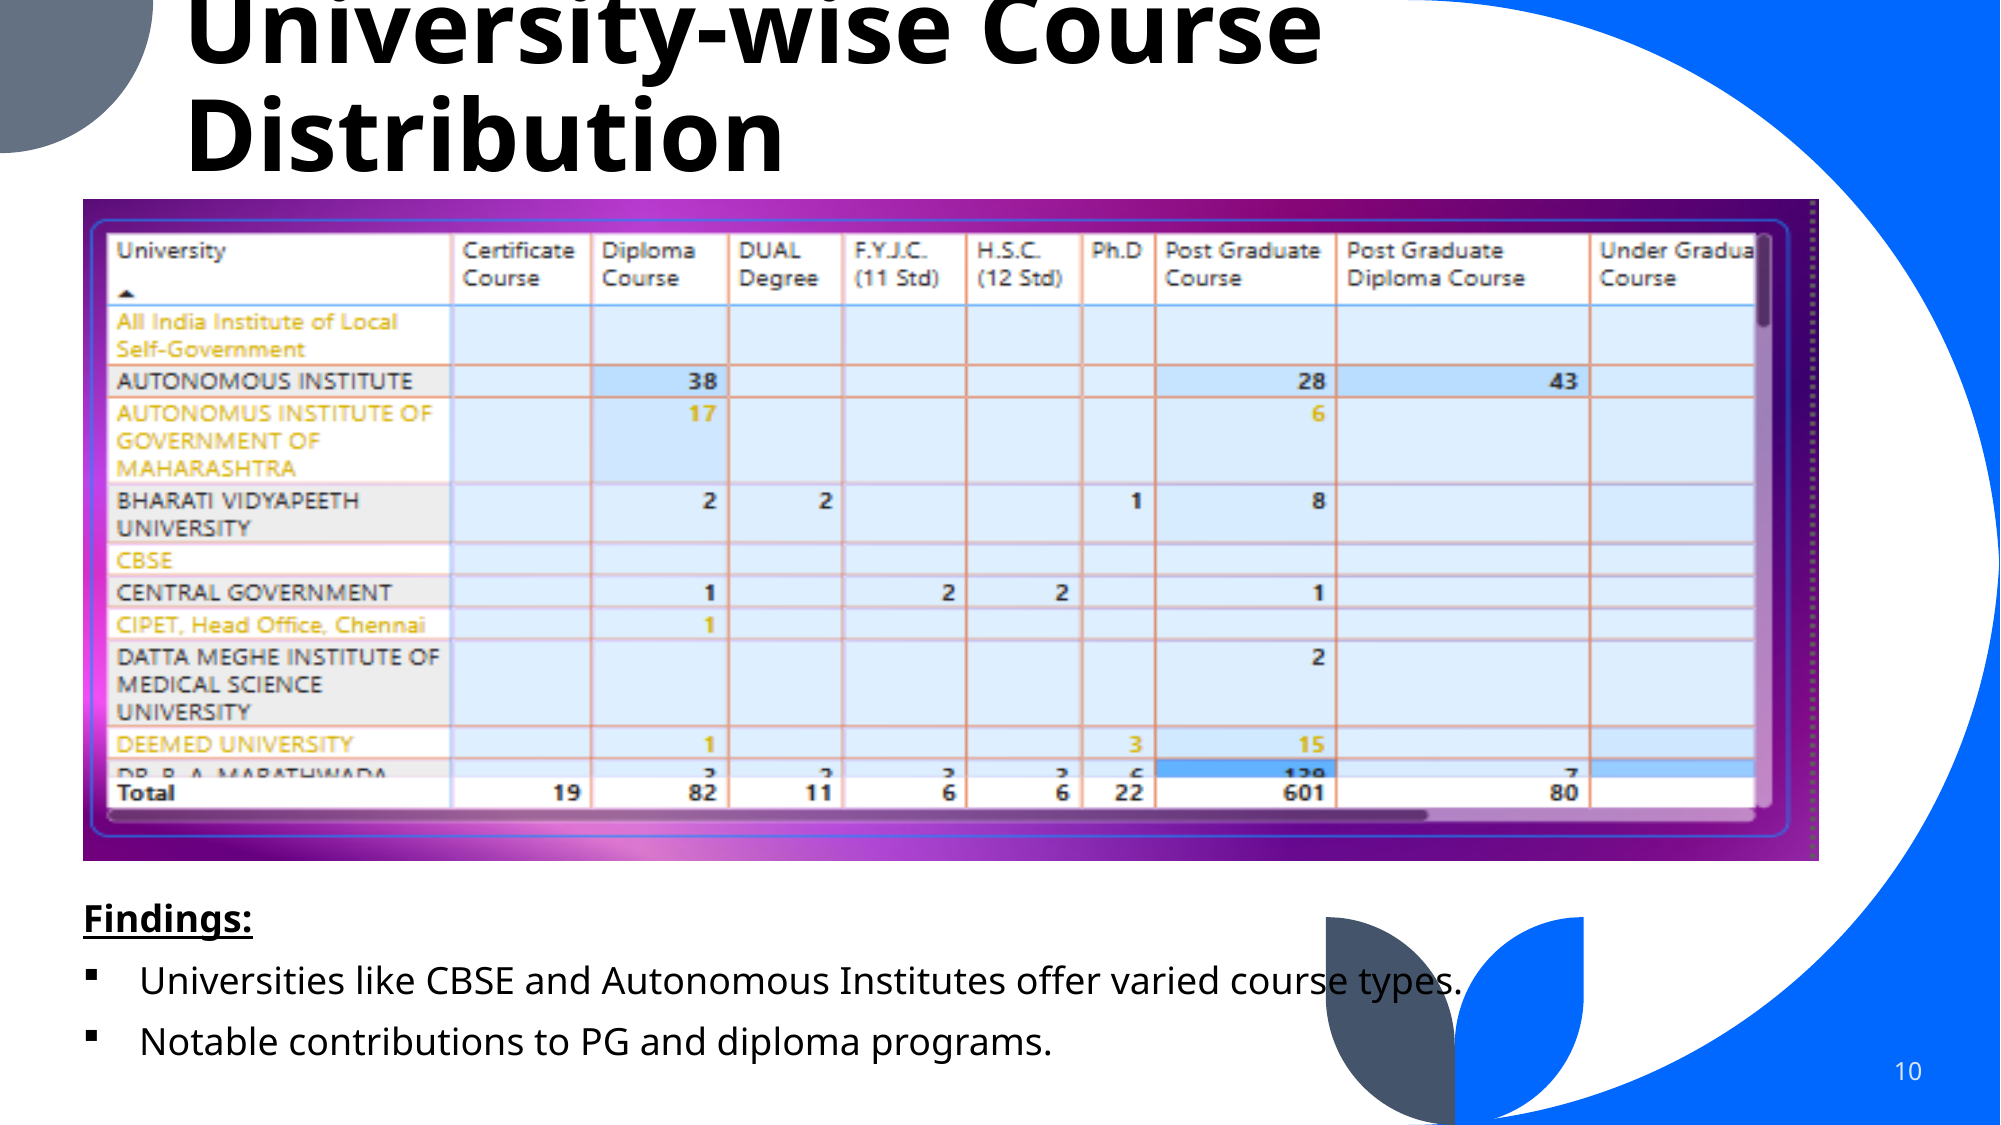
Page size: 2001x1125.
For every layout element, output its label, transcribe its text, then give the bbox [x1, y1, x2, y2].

picture [83, 199, 1819, 861]
title University-wise Course Distribution [168, 0, 1773, 199]
slide_number 10 [1665, 1042, 1938, 1103]
list Findings: Universities like CBSE and Autonomous Institutes offer varied course types. Notable contributions to PG and diploma programs. [67, 892, 1522, 1072]
